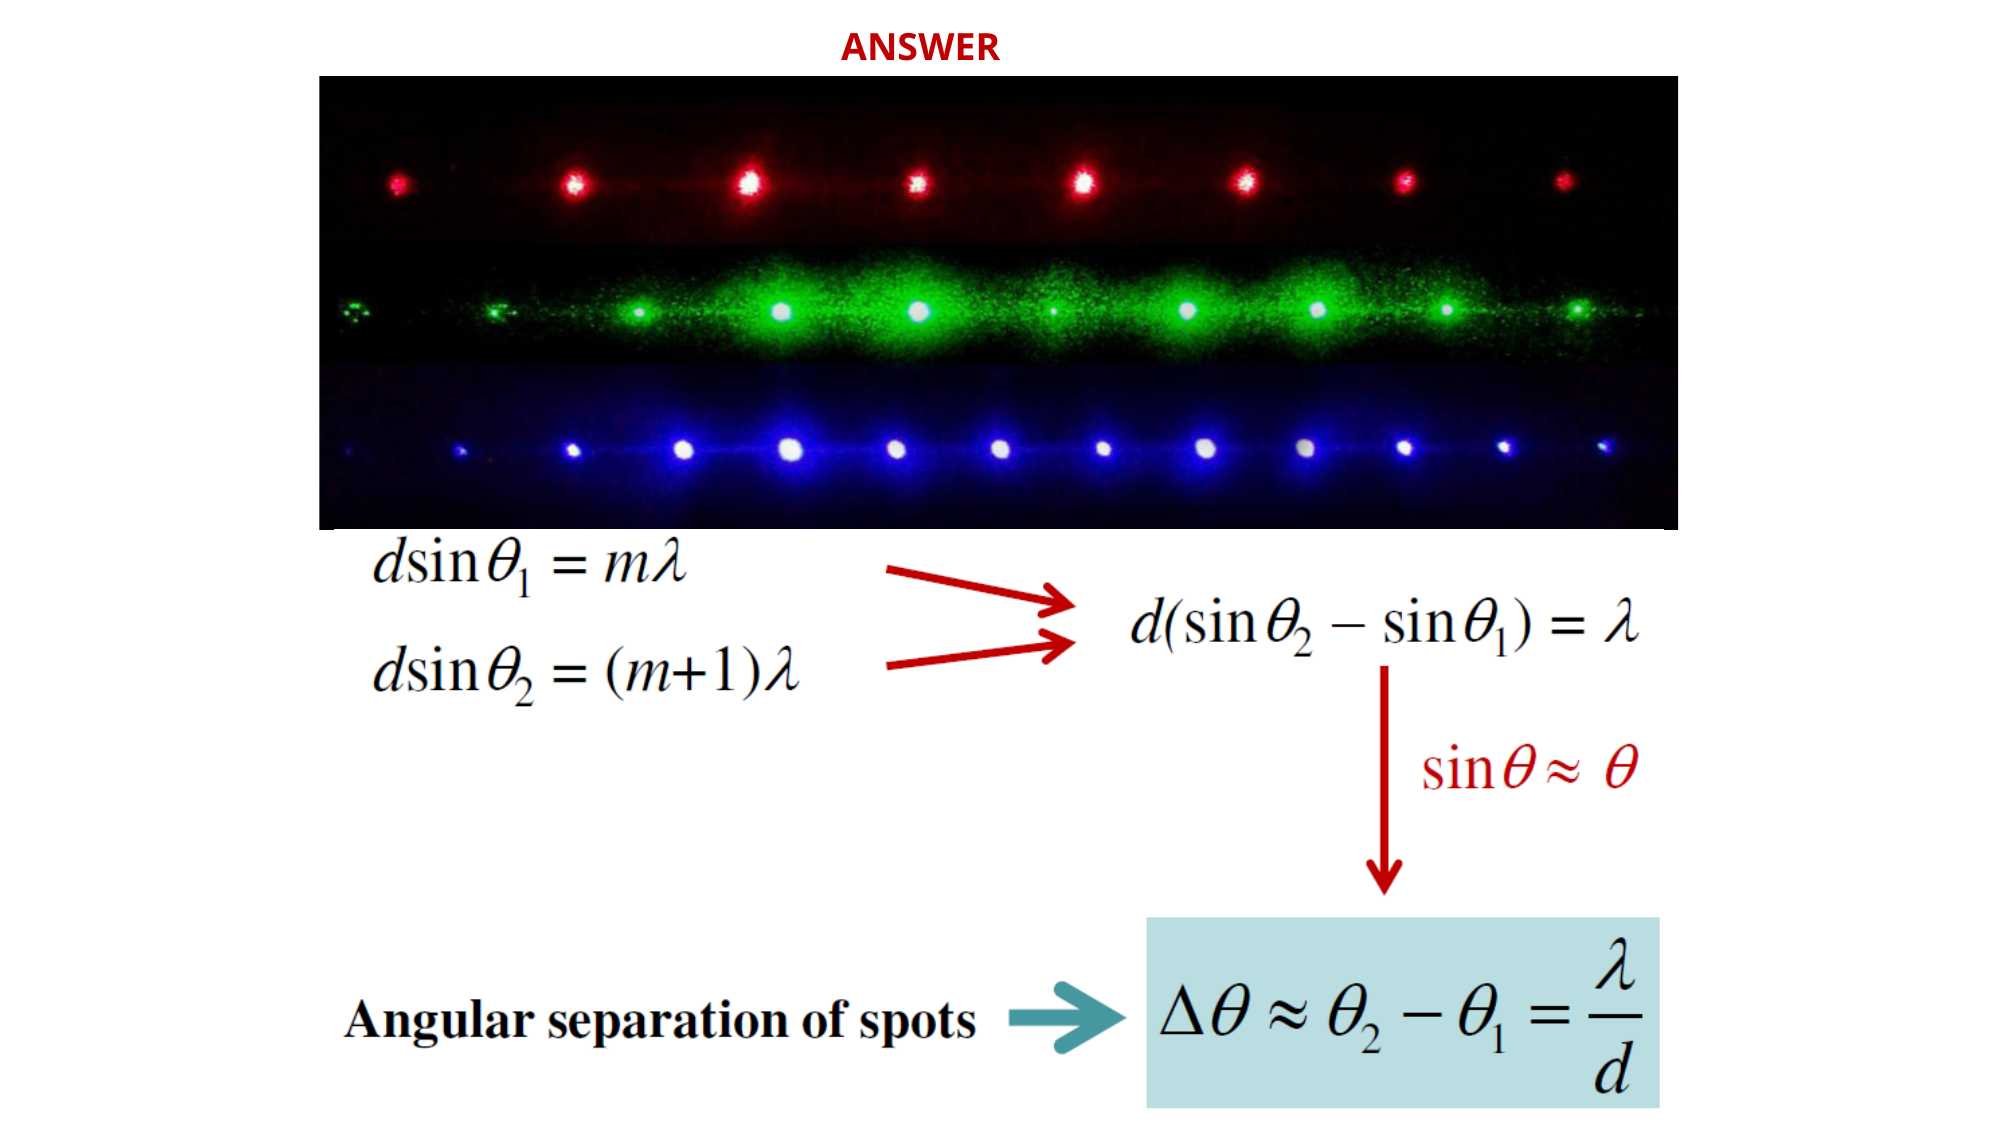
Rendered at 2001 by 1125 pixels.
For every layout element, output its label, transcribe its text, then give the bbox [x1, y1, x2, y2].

picture [319, 76, 1679, 1111]
text_box ANSWER [826, 15, 1016, 76]
